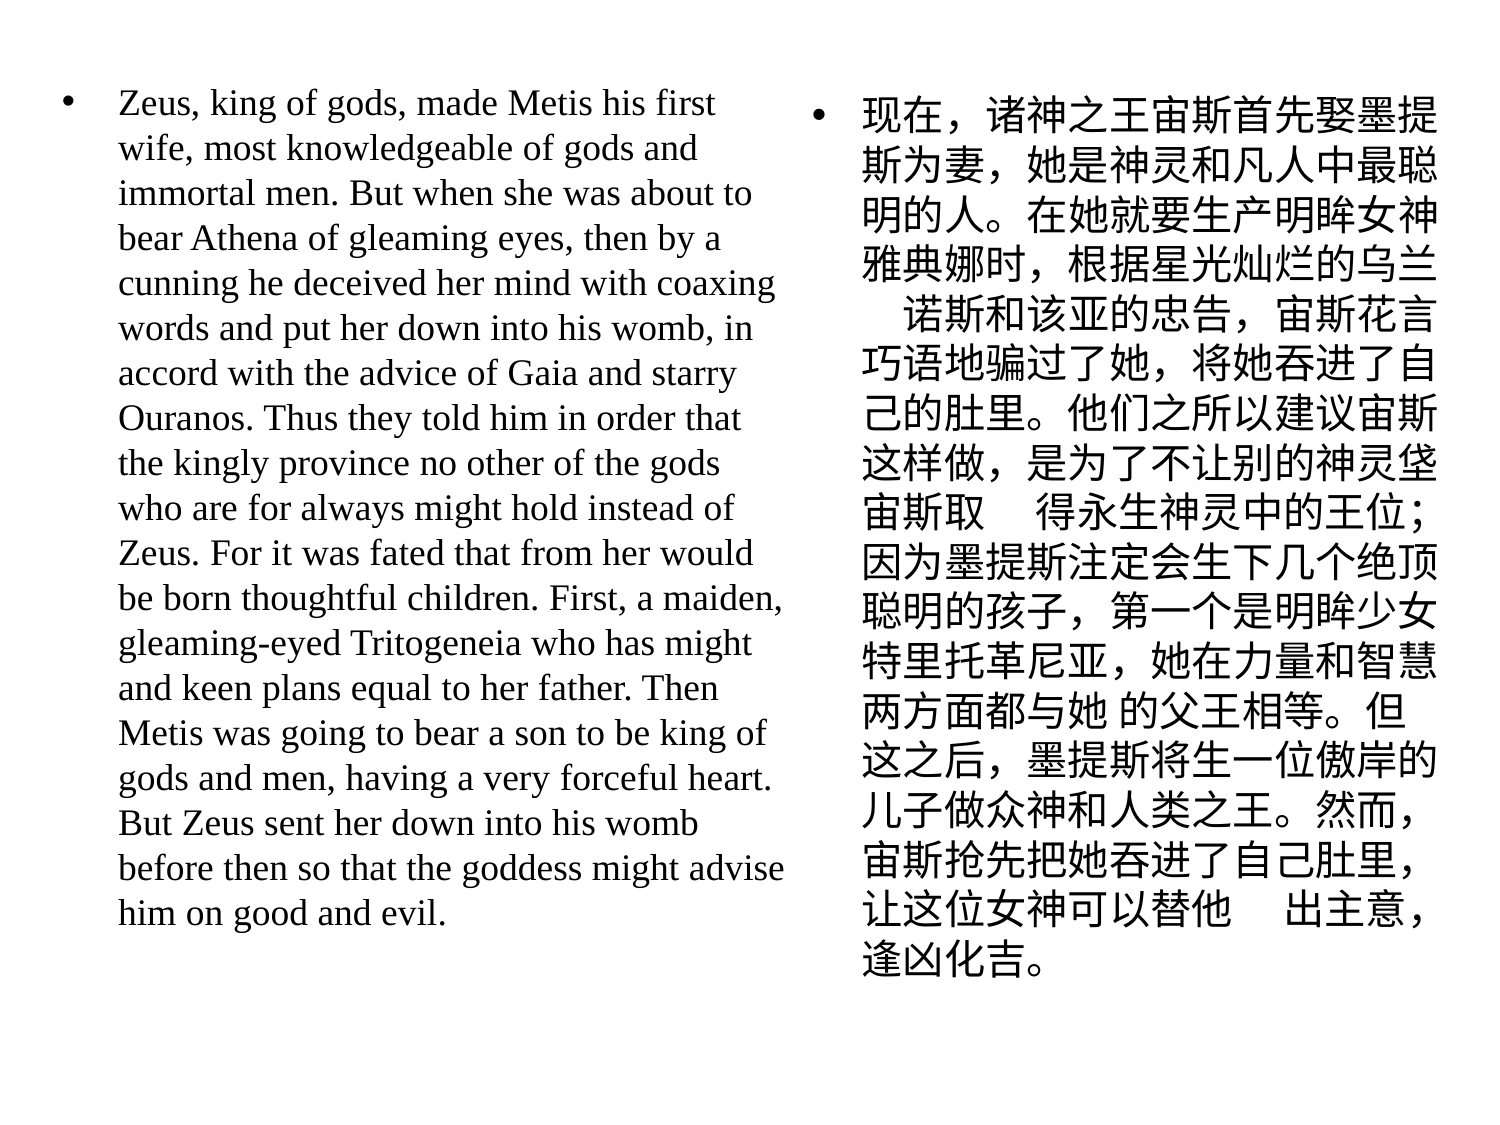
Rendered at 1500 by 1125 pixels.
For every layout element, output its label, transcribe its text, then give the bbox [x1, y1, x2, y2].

list Zeus, king of gods, made Metis his first wife, most knowledgeable of gods and immortal men. But when she was about to bear Athena of gleaming eyes, then by a cunning he deceived her mind with coaxing words and put her down into his womb, in accord with the advice of Gaia and starry Ouranos. Thus they told him in order that the kingly province no other of the gods who are for always might hold instead of Zeus. For it was fated that from her would be born thoughtful children. First, a maiden, gleaming-eyed Tritogeneia who has might and keen plans equal to her father. Then Metis was going to bear a son to be king of gods and men, having a very forceful heart. But Zeus sent her down into his womb before then so that the goddess might advise him on good and evil. [46, 70, 809, 778]
list 现在，诸神之王宙斯⾸先娶墨提斯为妻，她是神灵和凡⼈中最聪明的⼈。在她就要⽣产明眸⼥神雅典娜时，根据星光灿烂的乌兰 诺斯和该亚的忠告，宙斯花⾔巧语地骗过了她，将她吞进了⾃⼰的肚⾥。他们之所以建议宙斯这样做，是为了不让别的神灵垡宙斯取 得永⽣神灵中的王位；因为墨提斯注定会⽣下⼏个绝顶聪明的孩⼦，第⼀个是明眸少⼥特⾥托⾰尼亚，她在⼒量和智慧两⽅⾯都与她 的⽗王相等。但这之后，墨提斯将⽣⼀位傲岸的⼉⼦做众神和⼈类之王。然⽽，宙斯抢先把她吞进了⾃⼰肚⾥，让这位⼥神可以替他 出主意，逢凶化吉。 [796, 82, 1460, 1041]
